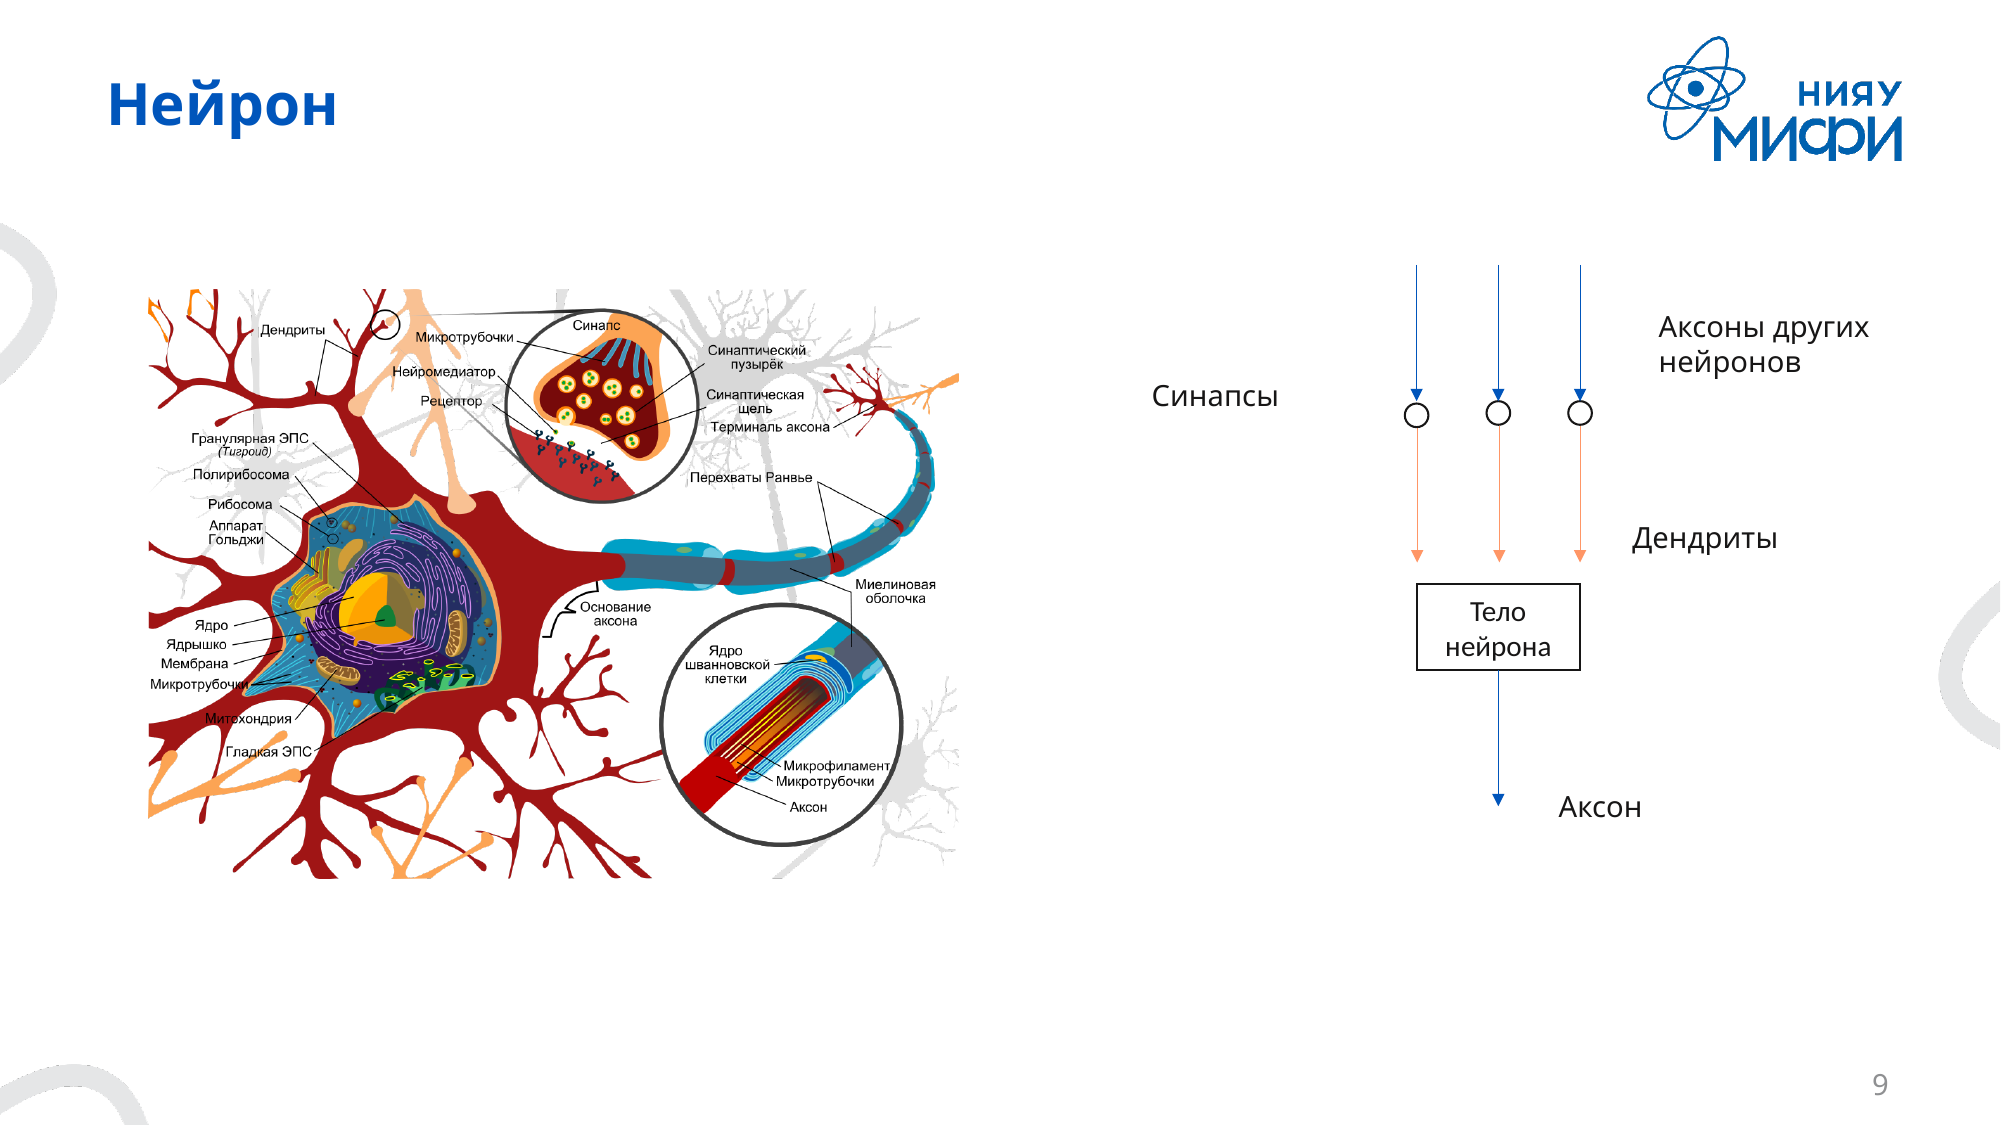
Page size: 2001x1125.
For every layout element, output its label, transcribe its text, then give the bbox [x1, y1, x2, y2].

text_box Дендриты [1617, 511, 1876, 562]
text_box [1403, 402, 1430, 429]
text_box [1567, 400, 1593, 426]
picture [0, 1032, 162, 1125]
picture [0, 208, 122, 456]
picture [1919, 554, 2001, 767]
text_box Тело нейрона [1416, 583, 1581, 671]
picture [148, 289, 959, 879]
text_box Синапсы [1136, 370, 1396, 420]
text_box [1485, 400, 1512, 426]
title Нейрон [91, 58, 1601, 145]
text_box Аксоны других нейронов [1643, 301, 1902, 386]
text_box Аксон [1543, 780, 1802, 831]
picture [1637, 27, 1910, 173]
